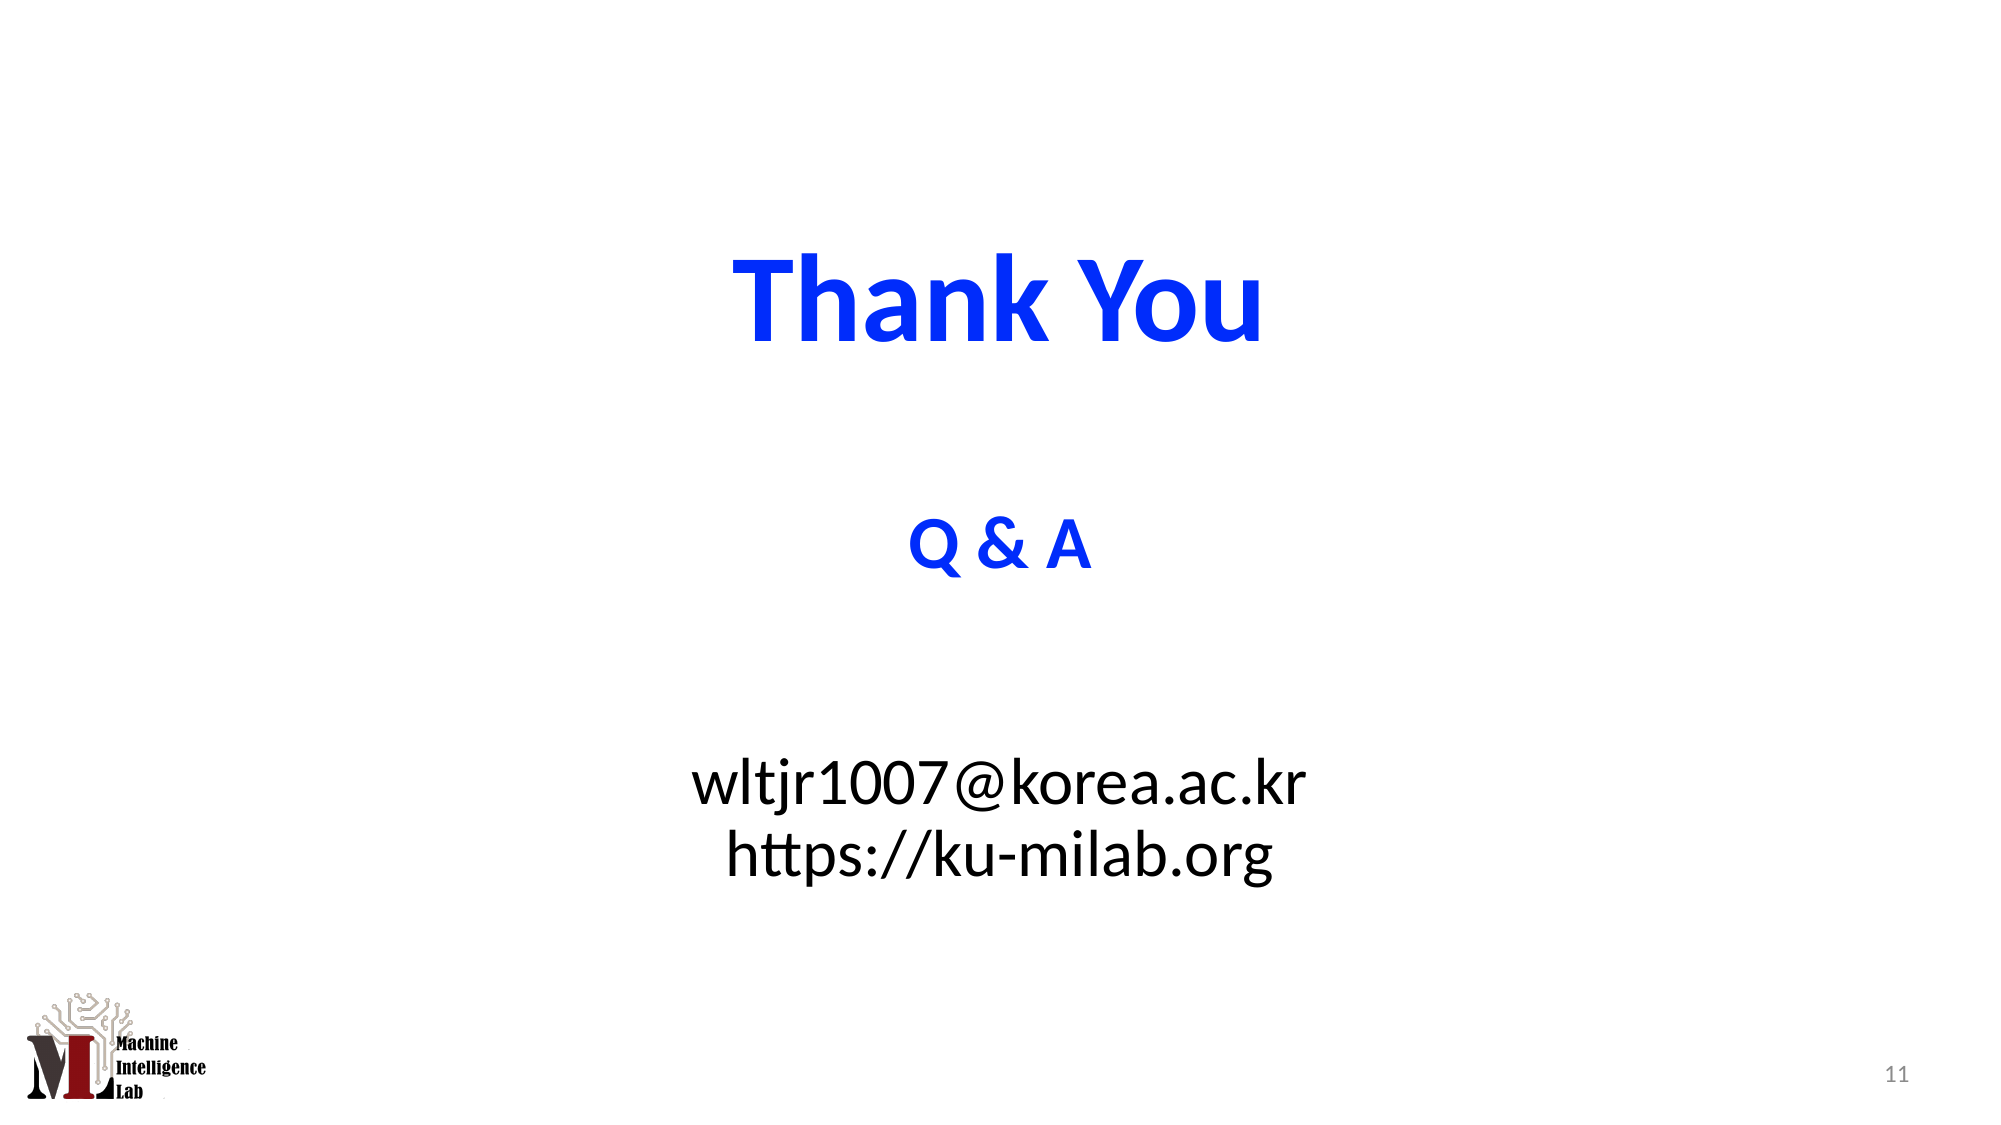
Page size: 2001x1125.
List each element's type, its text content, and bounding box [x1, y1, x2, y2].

slide_number 11 [1863, 1042, 1925, 1103]
title Thank You Q & A wltjr1007@korea.ac.kr https://ku-milab.org [0, 0, 2000, 1125]
